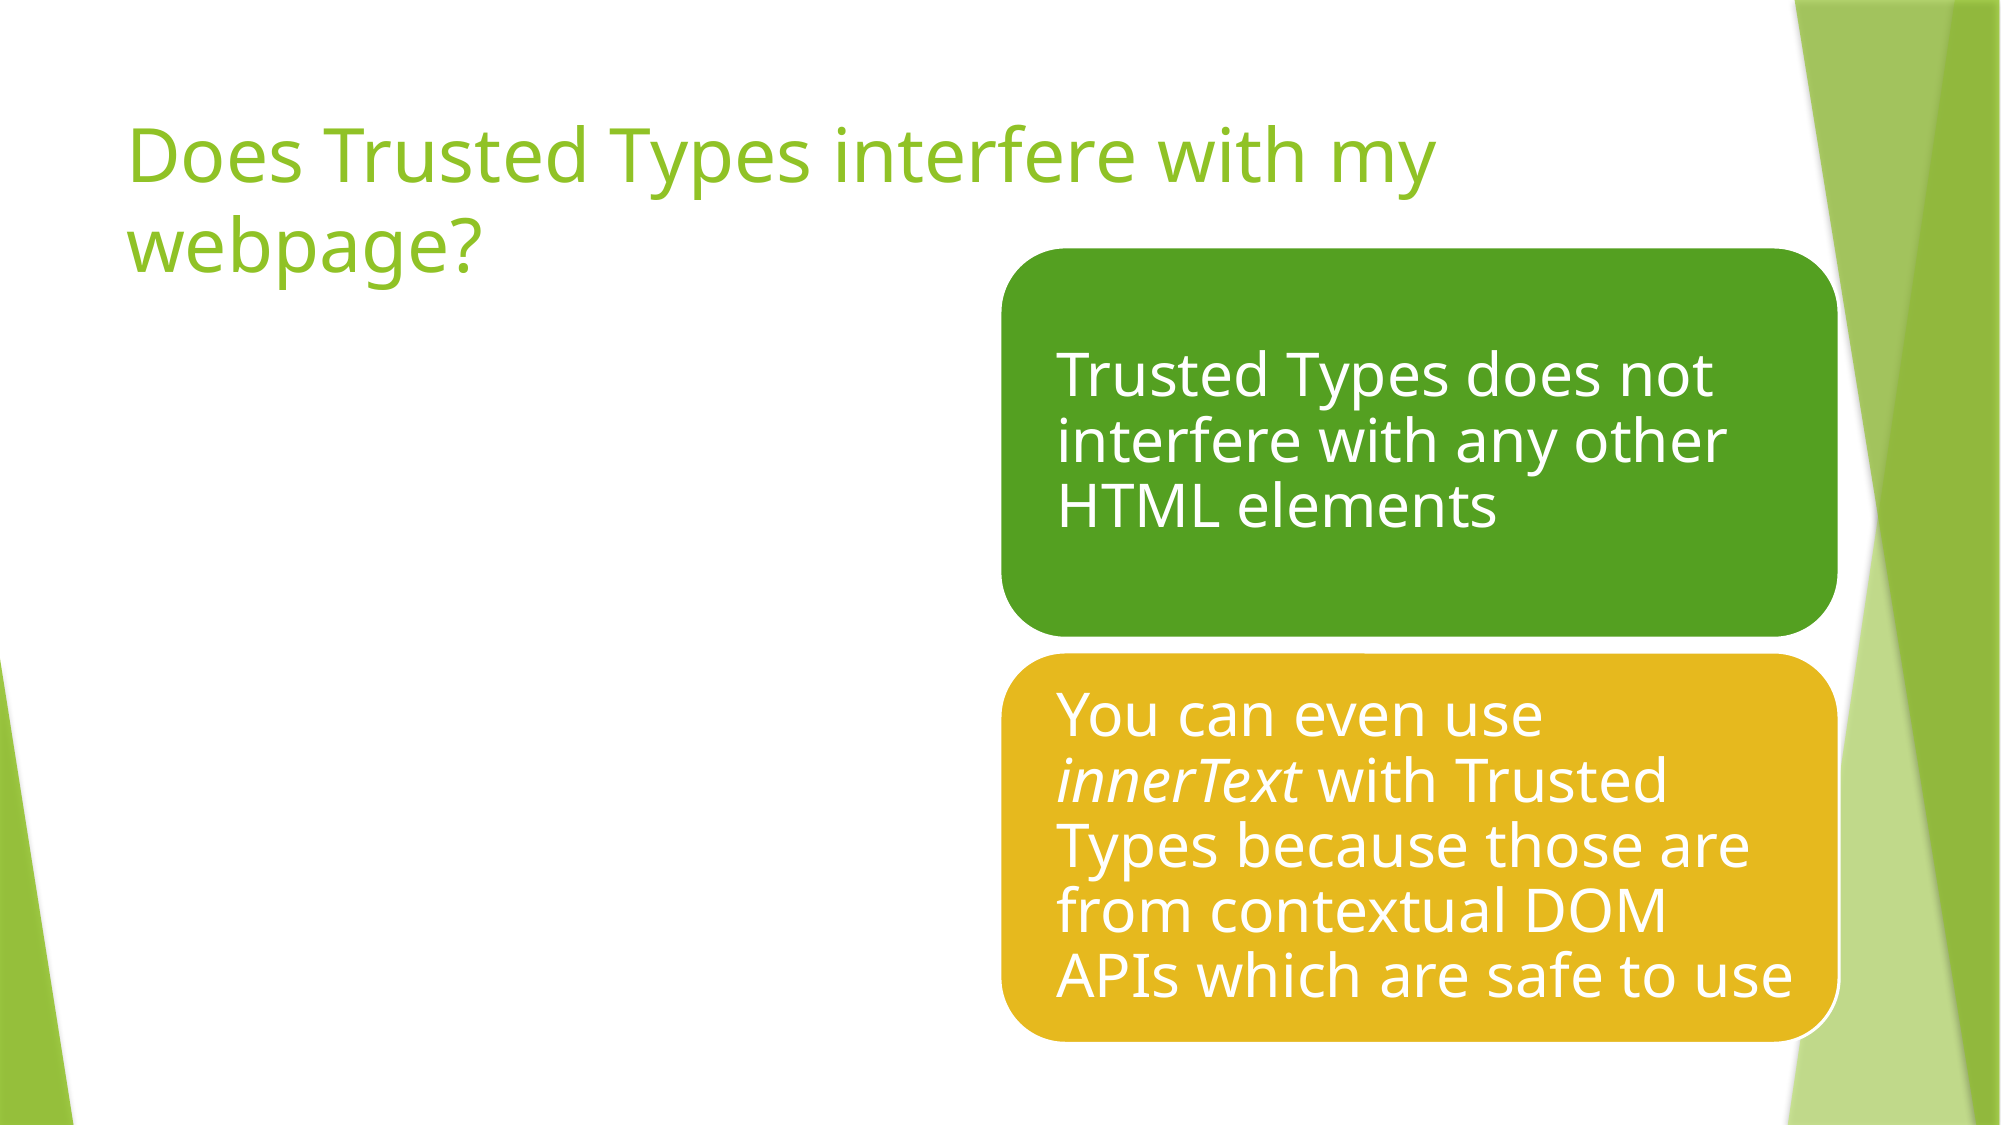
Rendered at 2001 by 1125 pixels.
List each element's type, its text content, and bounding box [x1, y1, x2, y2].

text_box Does Trusted Types interfere with my webpage? [111, 99, 1751, 317]
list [999, 238, 1840, 1052]
